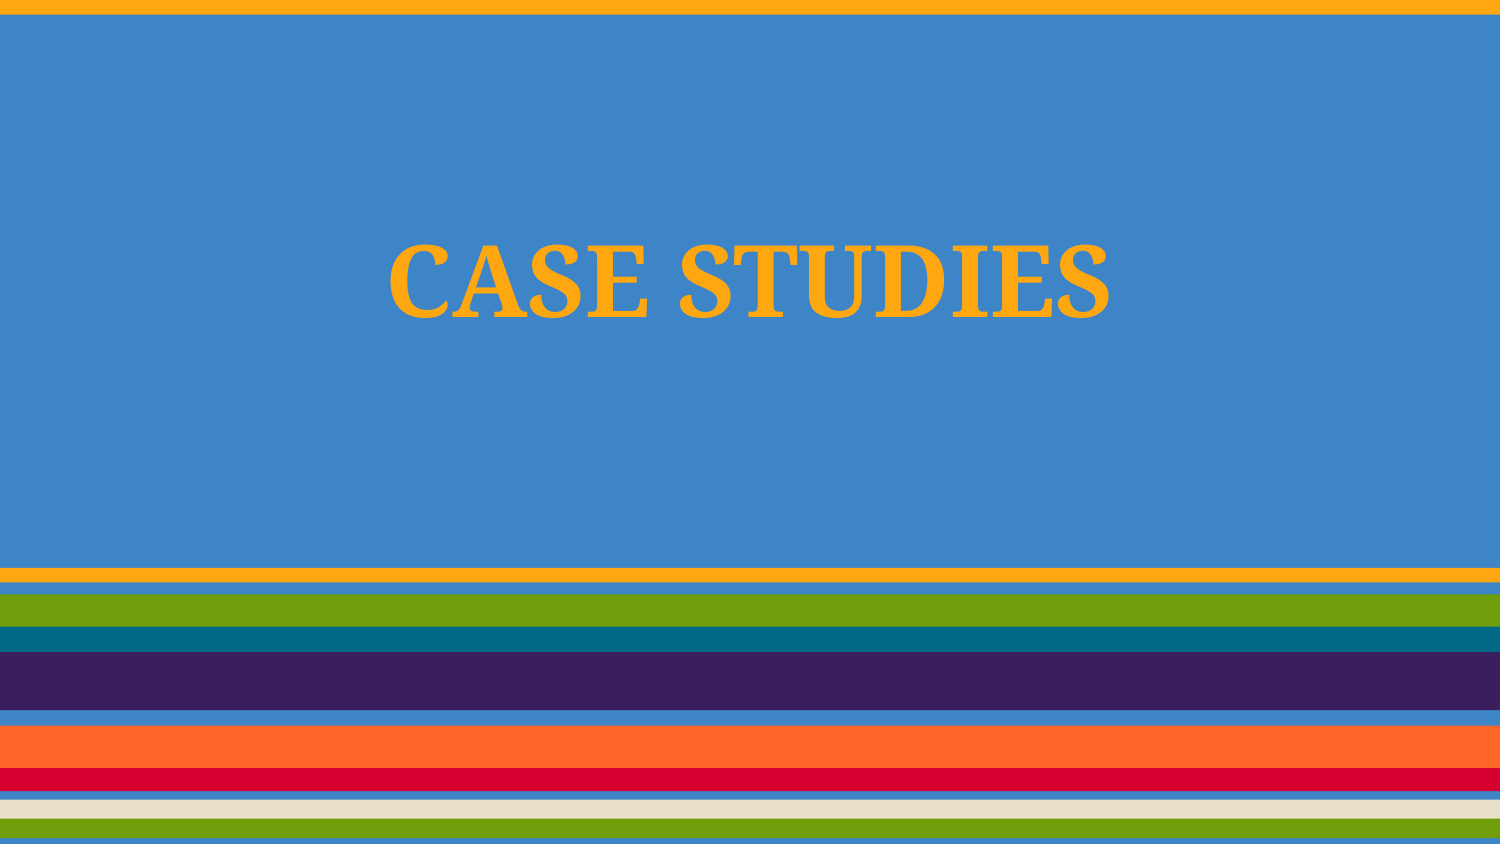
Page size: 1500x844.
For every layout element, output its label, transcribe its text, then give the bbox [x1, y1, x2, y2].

title CASE STUDIES [112, 171, 1388, 353]
